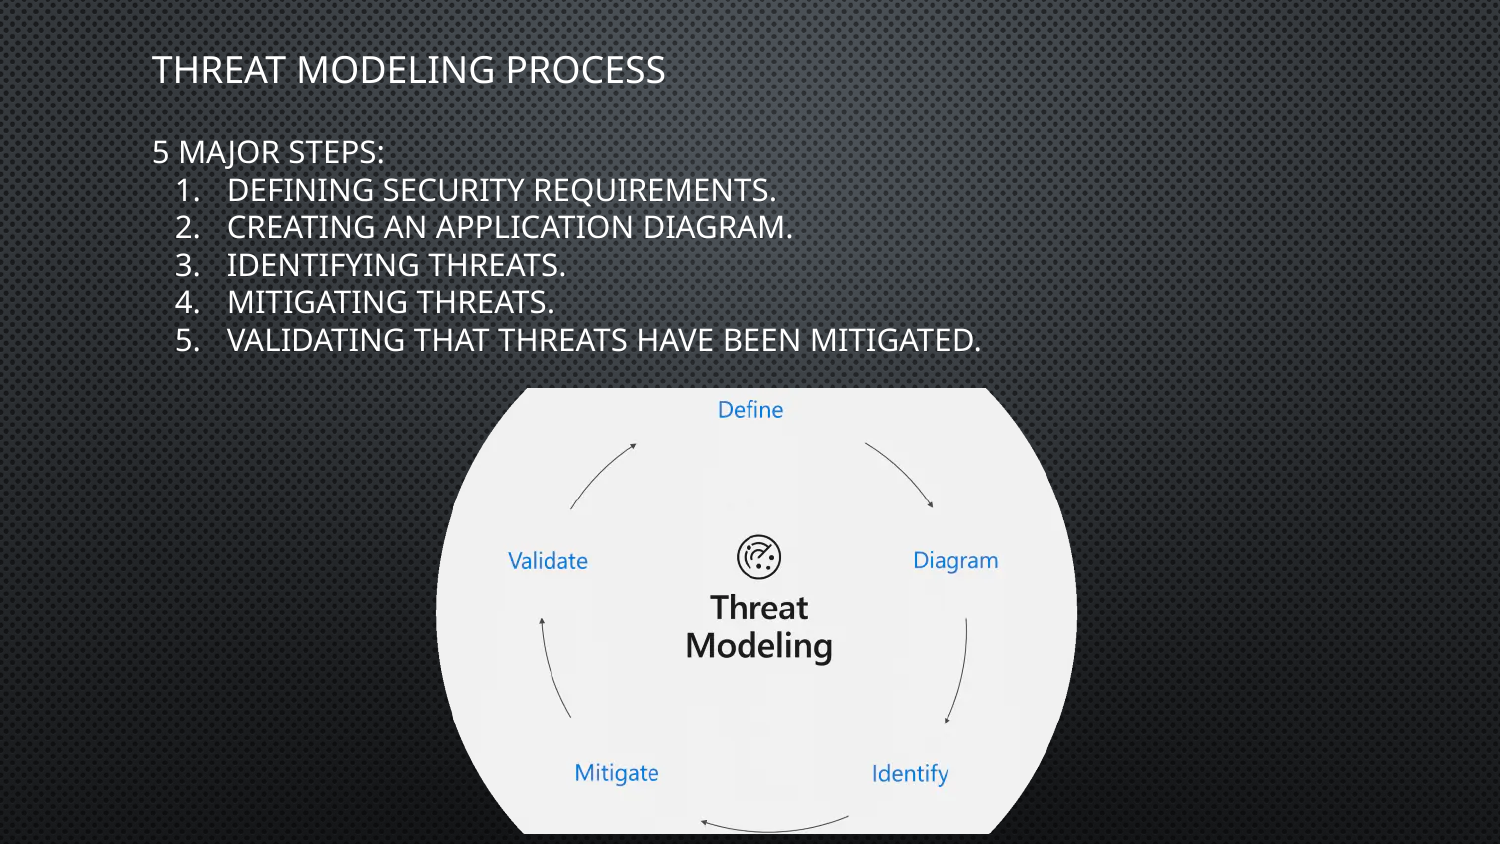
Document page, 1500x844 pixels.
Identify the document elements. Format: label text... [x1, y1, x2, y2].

list 5 MAJOR STEPS: DEFINING SECURITY REQUIREMENTS. CREATING AN APPLICATION DIAGRAM. IDENTIFYING THREATS. MITIGATING THREATS. VALIDATING THAT THREATS HAVE BEEN MITIGATED. [140, 101, 1360, 389]
picture [0, 0, 1500, 844]
title THREAT MODELING PROCESS [140, 0, 1449, 138]
